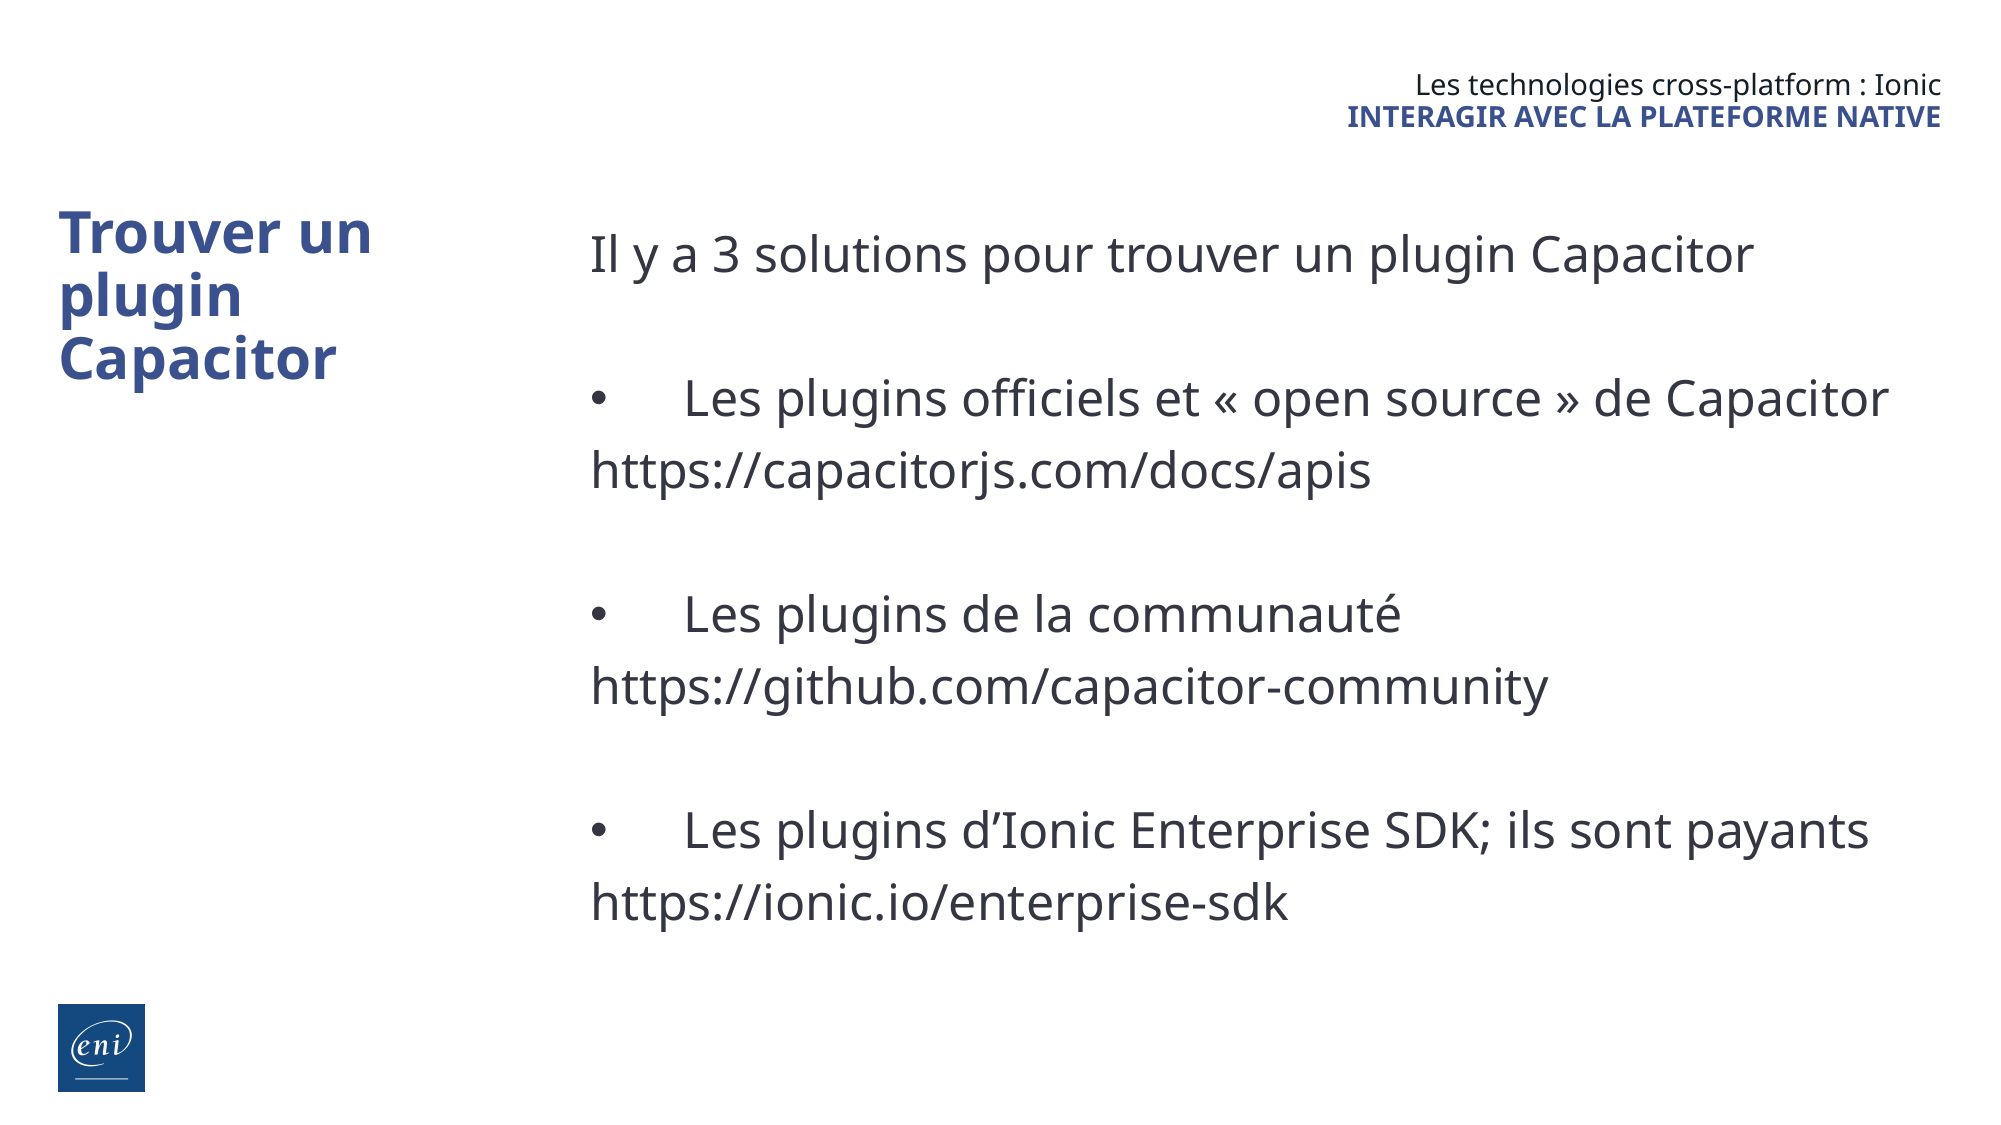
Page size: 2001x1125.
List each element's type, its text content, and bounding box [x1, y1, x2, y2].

text_box Les technologies cross-platform : Ionic Interagir avec la plateforme native [627, 70, 1942, 160]
text_box Il y a 3 solutions pour trouver un plugin Capacitor Les plugins officiels et « open source » de Capacitor https://capacitorjs.com/docs/apis Les plugins de la communauté https://github.com/capacitor-community Les plugins d’Ionic Enterprise SDK; ils sont payants https://ionic.io/enterprise-sdk [575, 203, 1942, 939]
picture [58, 1004, 145, 1092]
text_box Trouver un plugin Capacitor [58, 203, 526, 929]
